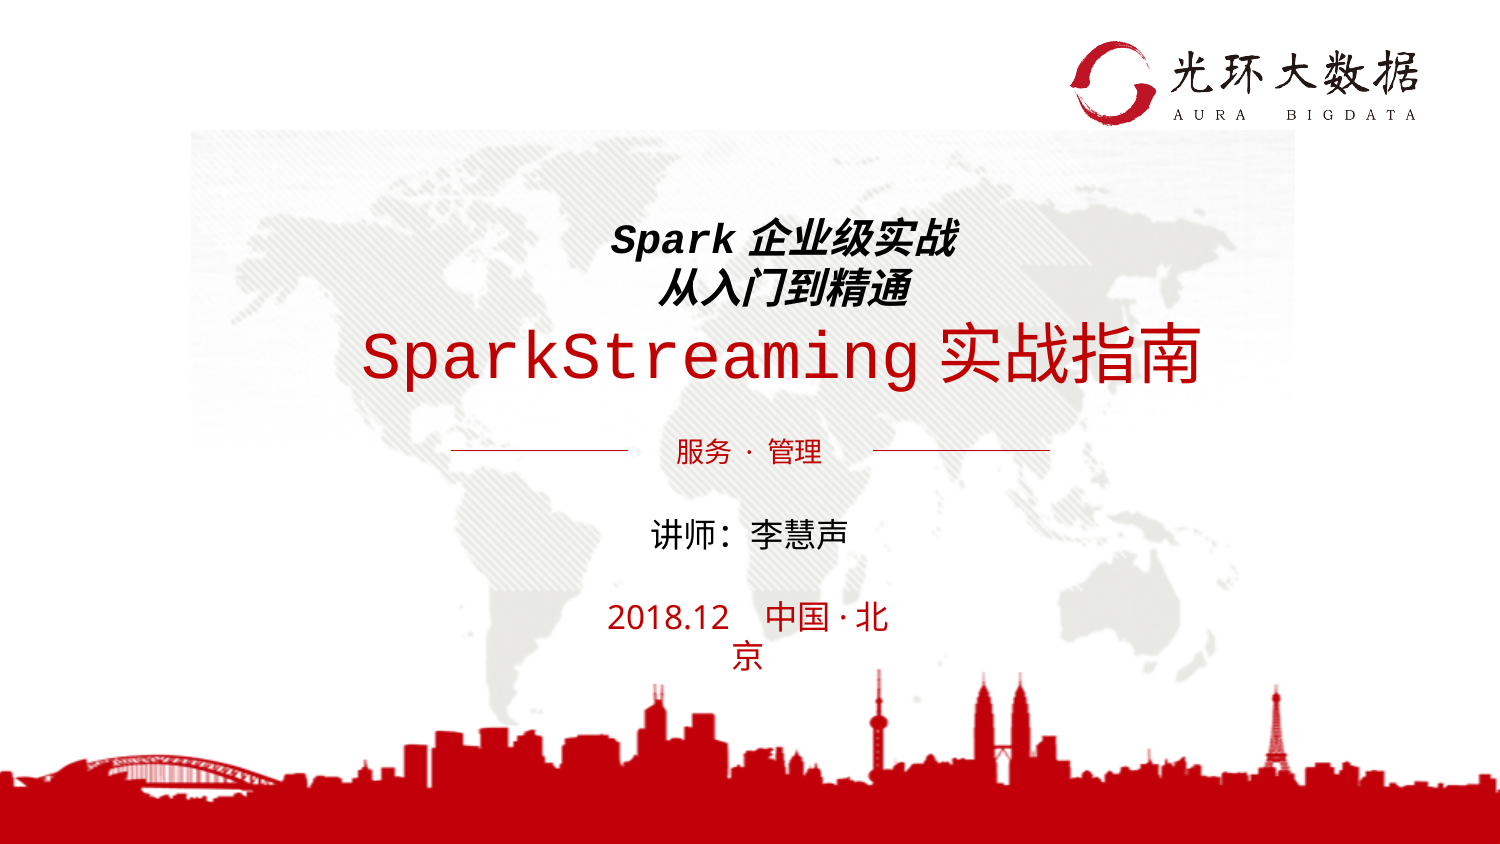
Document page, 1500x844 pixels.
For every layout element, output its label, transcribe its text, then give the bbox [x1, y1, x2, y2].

text_box 讲师：李慧声 [554, 507, 947, 562]
text_box 2018.12 中国·北京 [578, 588, 918, 683]
picture [191, 33, 1430, 204]
picture [0, 399, 1500, 844]
text_box 服务 · 管理 [580, 426, 920, 476]
text_box Spark企业级实战 从入门到精通 SparkStreaming实战指南 [137, 204, 1429, 399]
